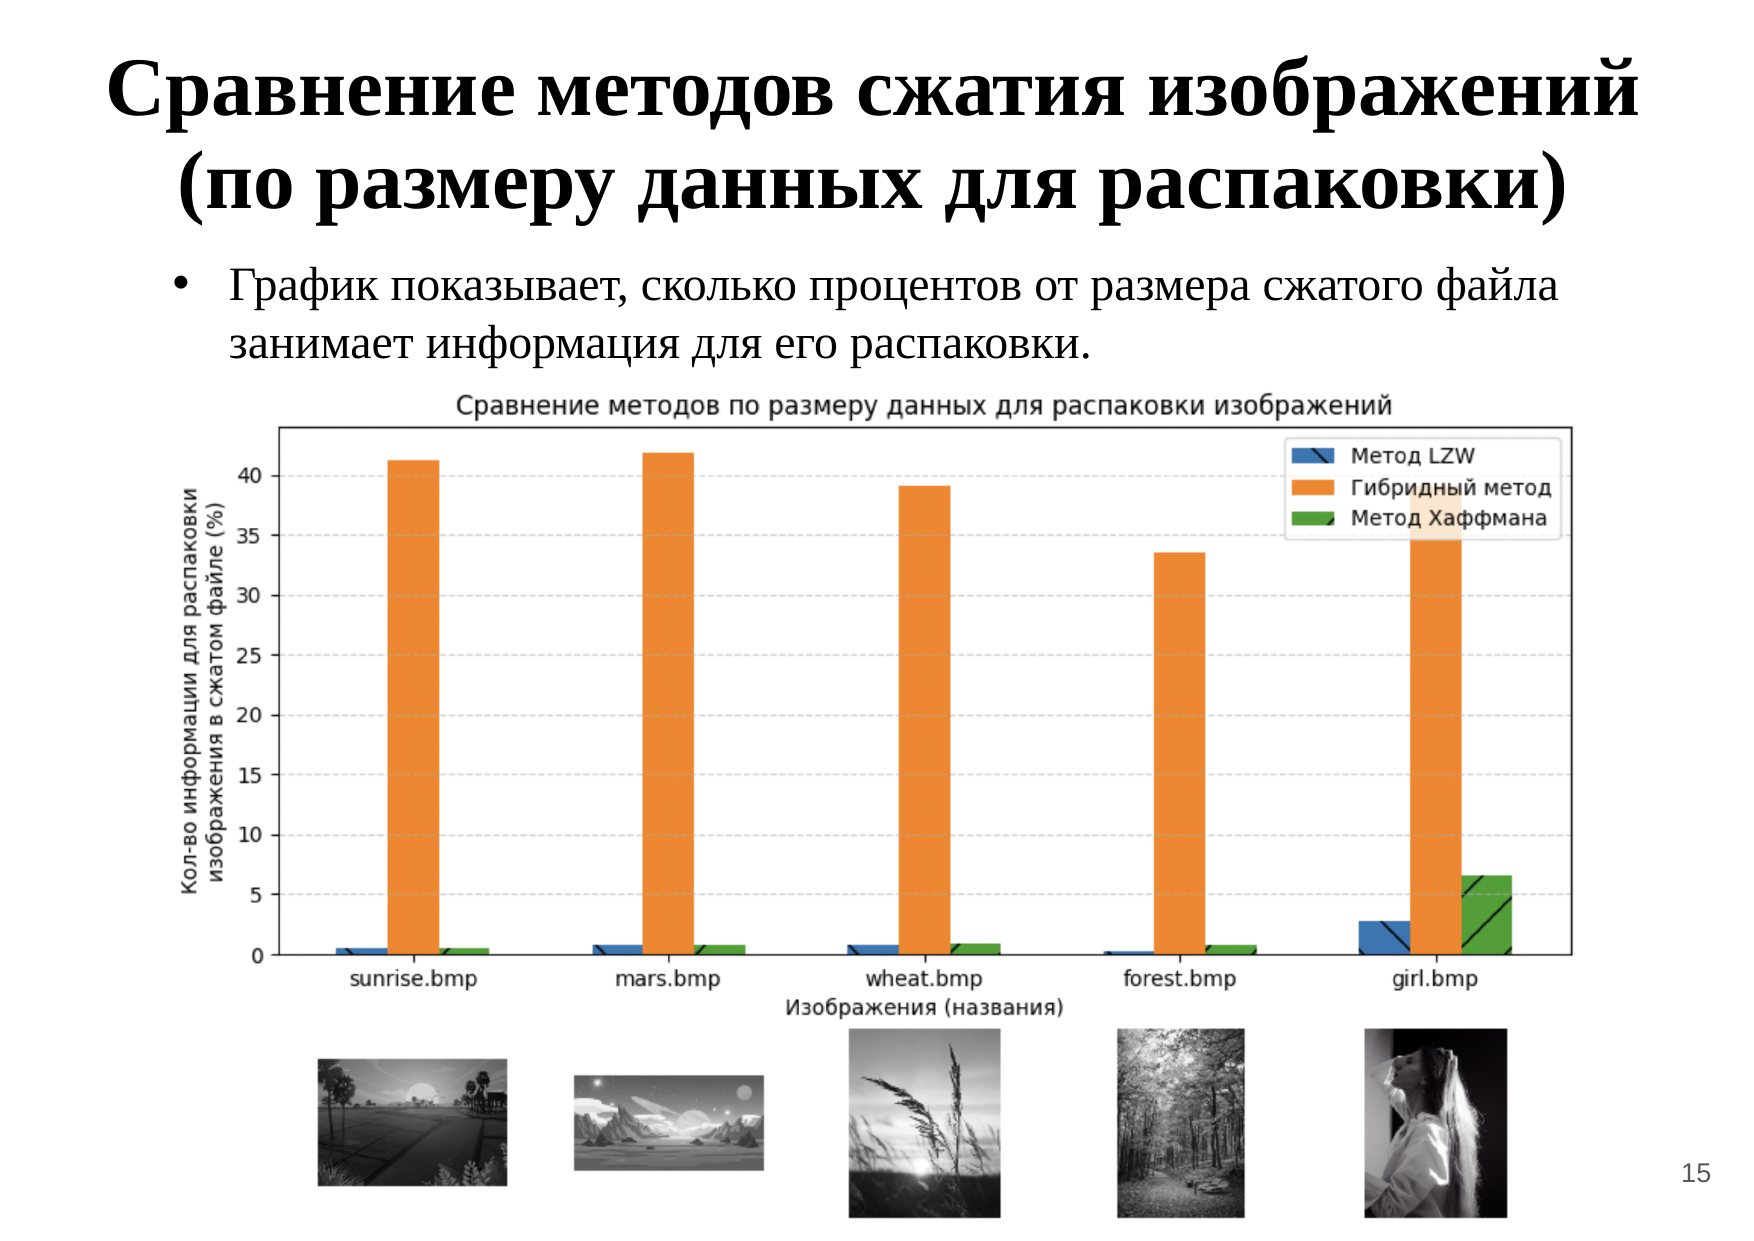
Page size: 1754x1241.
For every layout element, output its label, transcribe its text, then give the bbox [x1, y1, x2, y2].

picture [171, 390, 1578, 1221]
slide_number 15 [1625, 1124, 1731, 1220]
text_box График показывает, сколько процентов от размера сжатого файла занимает информация для его распаковки. [157, 245, 1635, 376]
text_box Сравнение методов сжатия изображений (по размеру данных для распаковки) [39, 25, 1708, 170]
